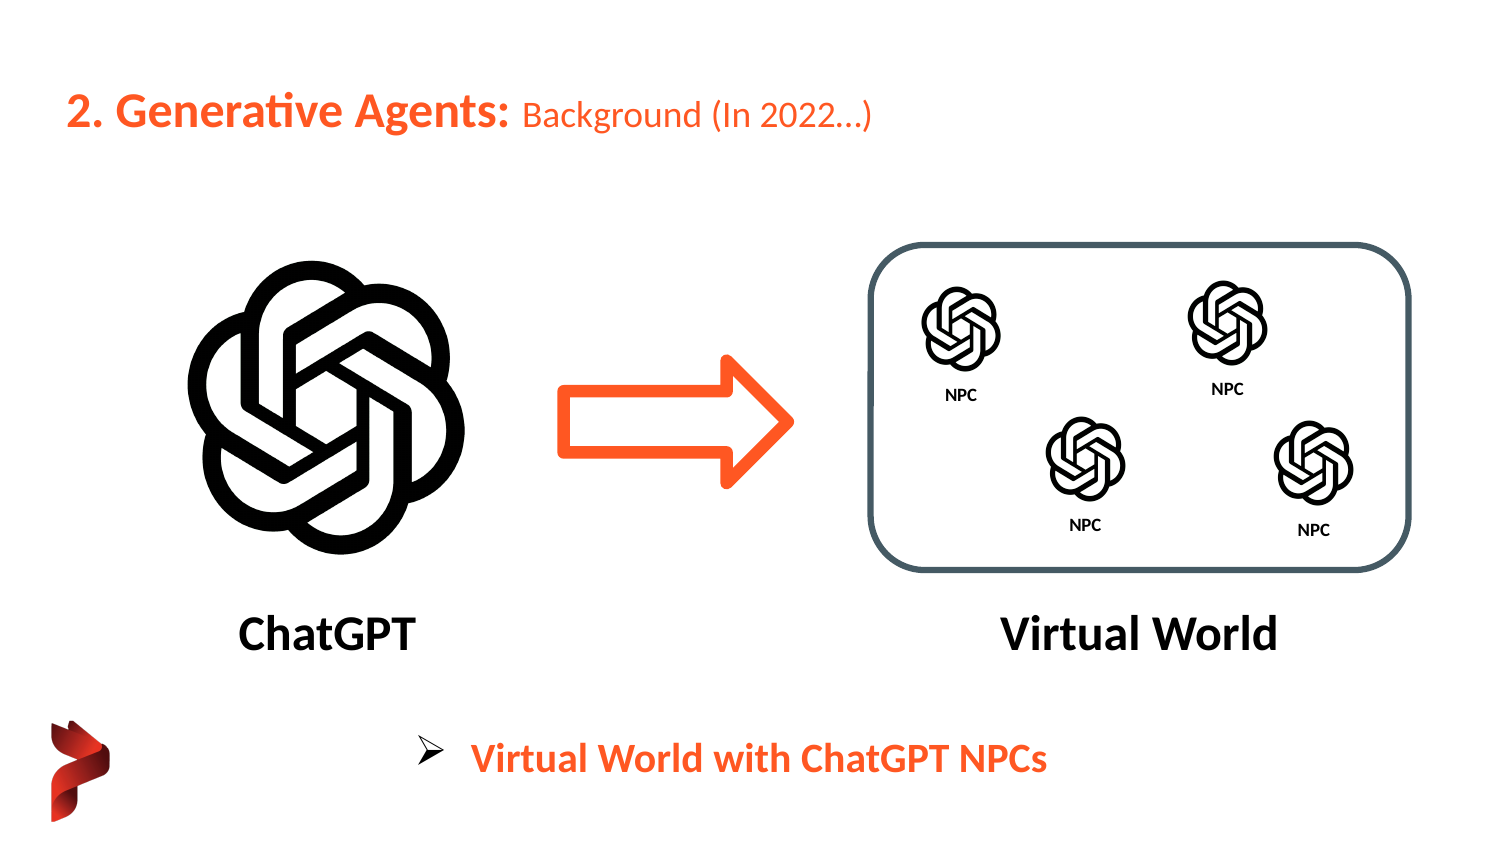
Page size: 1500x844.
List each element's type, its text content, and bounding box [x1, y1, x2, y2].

text_box [561, 358, 790, 486]
text_box ChatGPT [223, 593, 432, 669]
text_box Virtual World with ChatGPT NPCs [399, 723, 1063, 789]
picture [174, 244, 481, 571]
title 2. Generative Agents: Background (In 2022…) [51, 62, 1449, 157]
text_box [870, 244, 1409, 670]
picture [50, 718, 110, 823]
